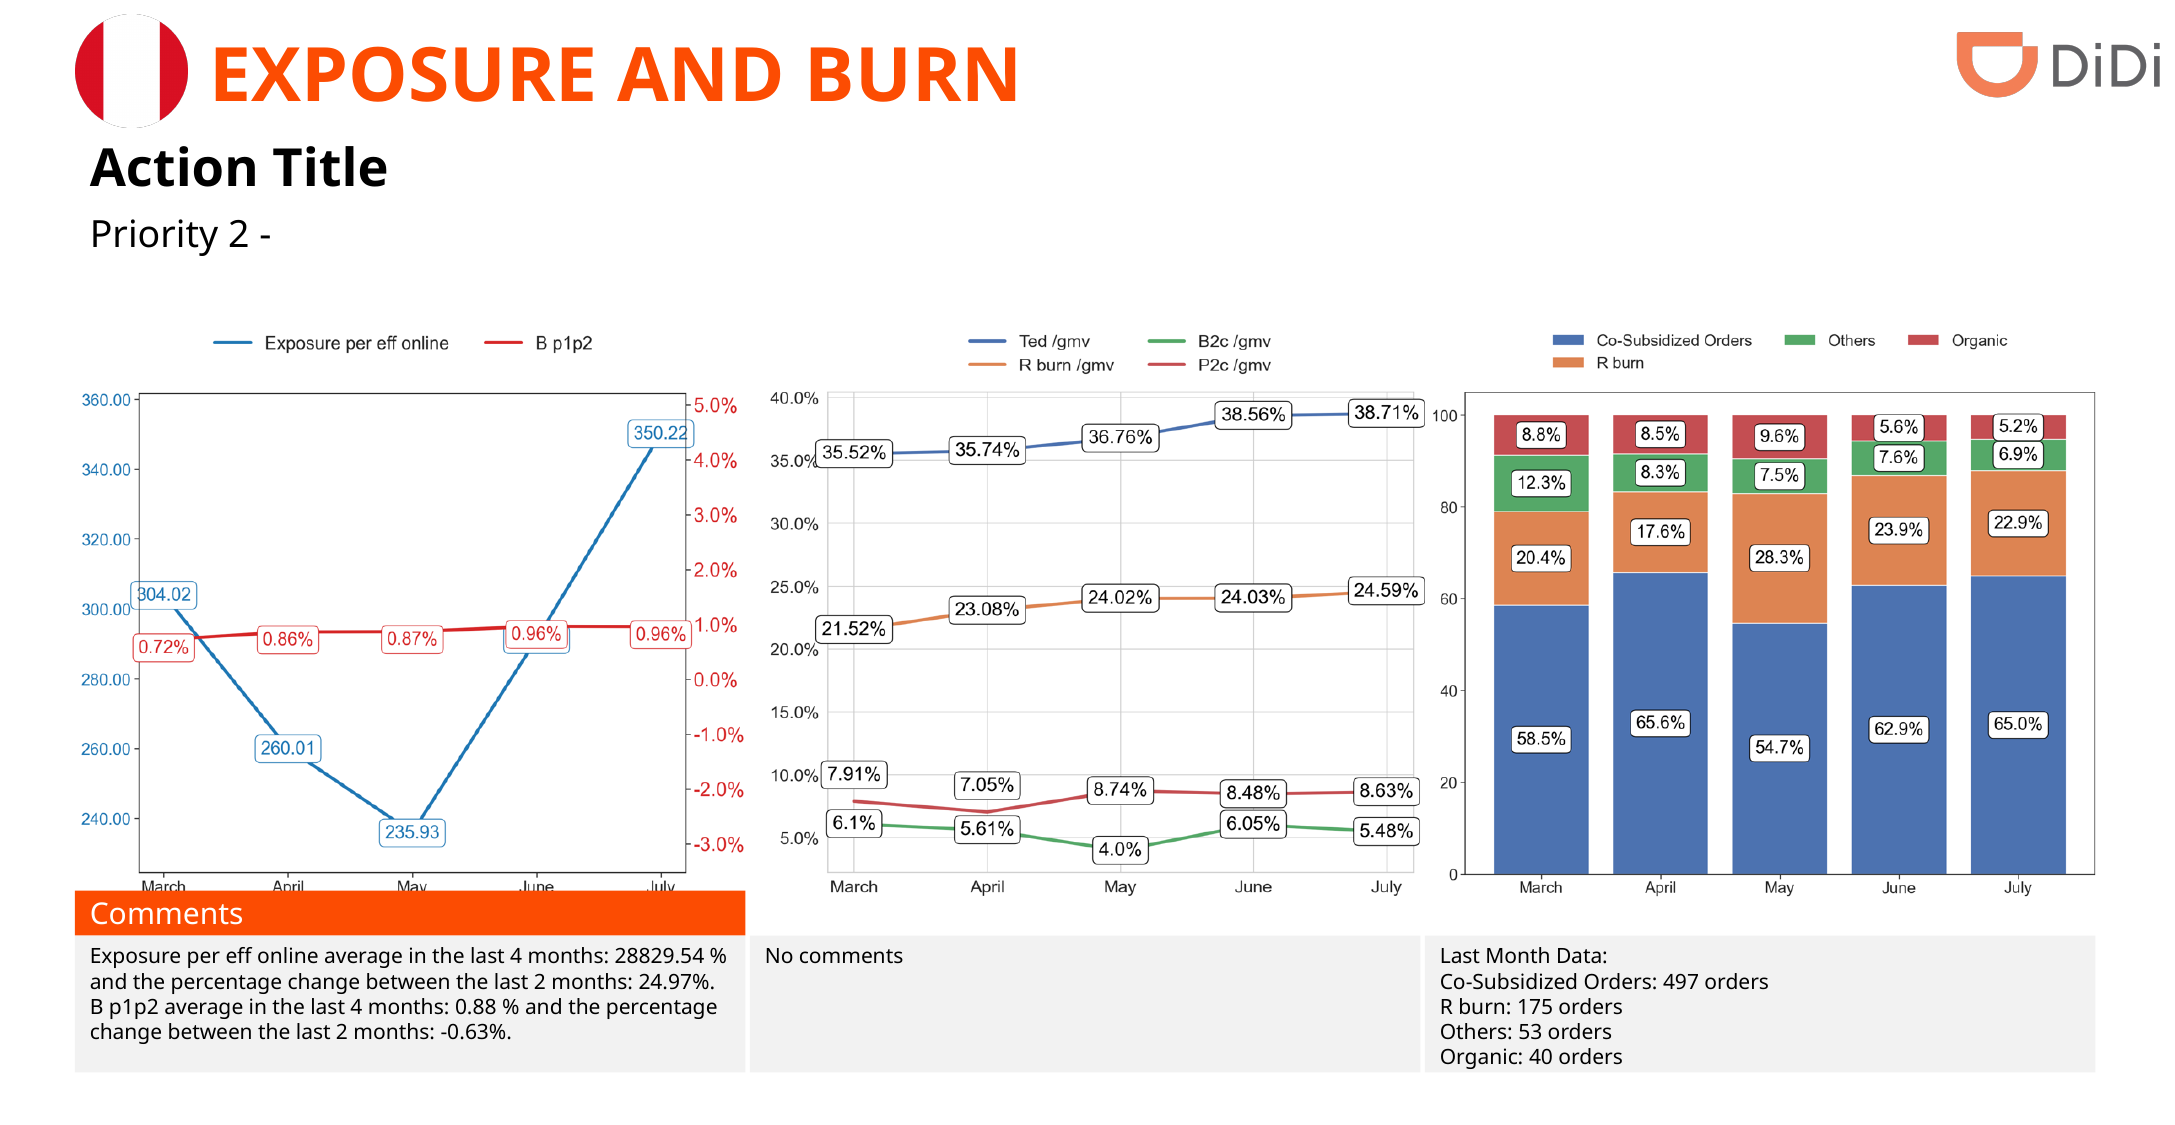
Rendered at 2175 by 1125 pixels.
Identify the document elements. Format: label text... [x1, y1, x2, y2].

text_box EXPOSURE AND BURN [194, 15, 1800, 127]
text_box Comments [74, 921, 746, 936]
picture [1949, 1, 2175, 129]
picture [74, 14, 188, 128]
text_box No comments [749, 935, 1421, 1073]
text_box Exposure per eff online average in the last 4 months: 28829.54 % and the percentage change between the last 2 months: 24.97%. B p1p2 average in the last 4 months: 0.88 % and the percentage change between the last 2 months: -0.63%. [74, 936, 746, 1073]
picture [74, 322, 2101, 914]
text_box Last Month Data: Co-Subsidized Orders: 497 orders R burn: 175 orders Others: 53 orders Organic: 40 orders [1424, 935, 2096, 1073]
text_box Action Title [74, 127, 2175, 202]
text_box Priority 2 - [74, 202, 2175, 263]
